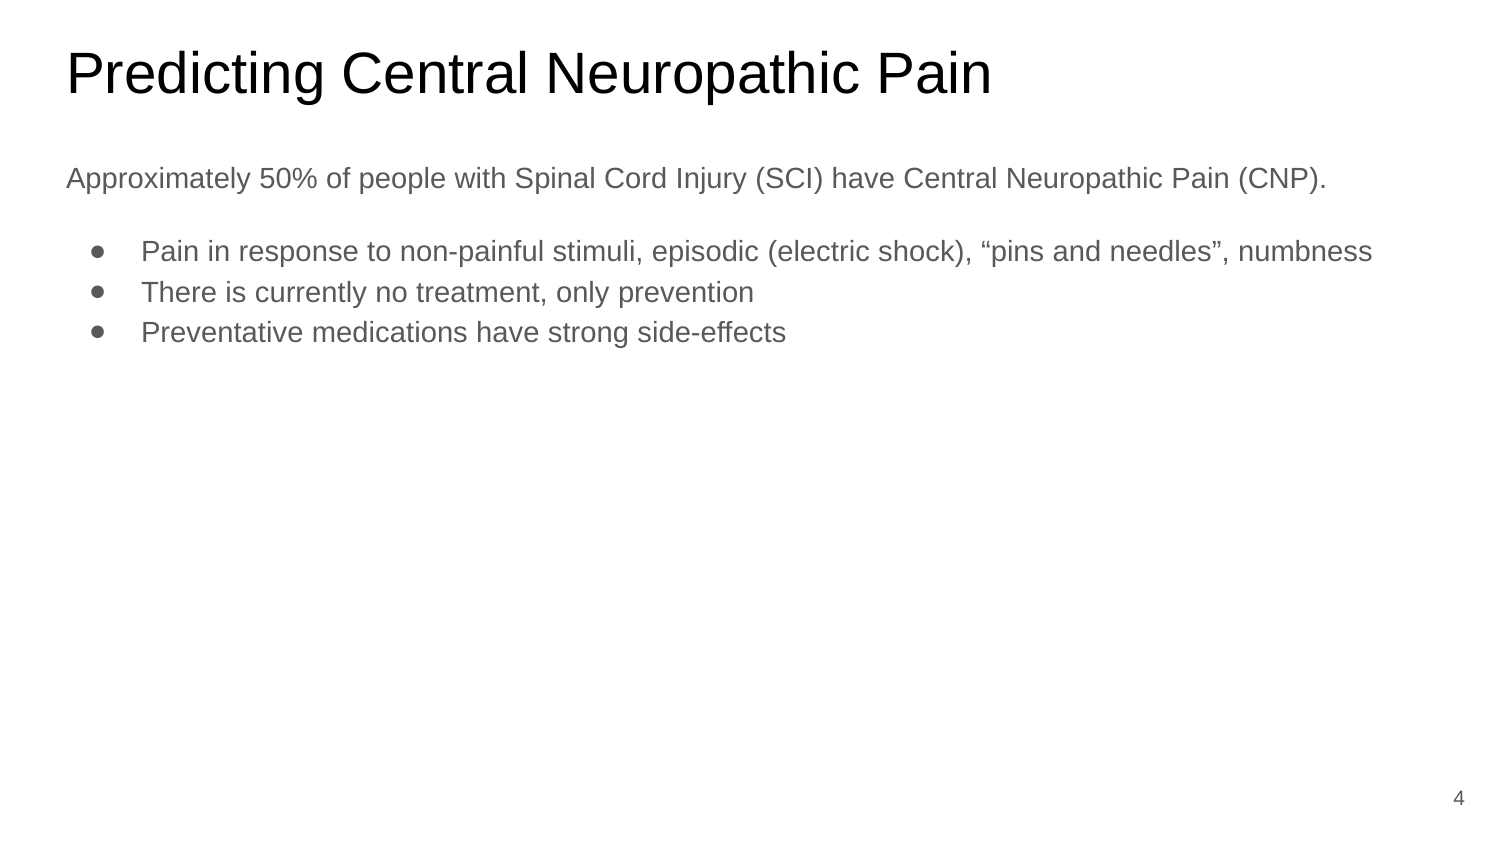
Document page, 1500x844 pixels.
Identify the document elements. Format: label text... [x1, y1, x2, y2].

slide_number ‹#› [1389, 764, 1480, 830]
text_box Predicting Central Neuropathic Pain [51, 20, 1449, 109]
list Approximately 50% of people with Spinal Cord Injury (SCI) have Central Neuropathic Pain (CNP). Pain in response to non-painful stimuli, episodic (electric shock), “pins and needles”, numbness There is currently no treatment, only prevention Preventative medications have strong side-effects [51, 139, 1449, 700]
